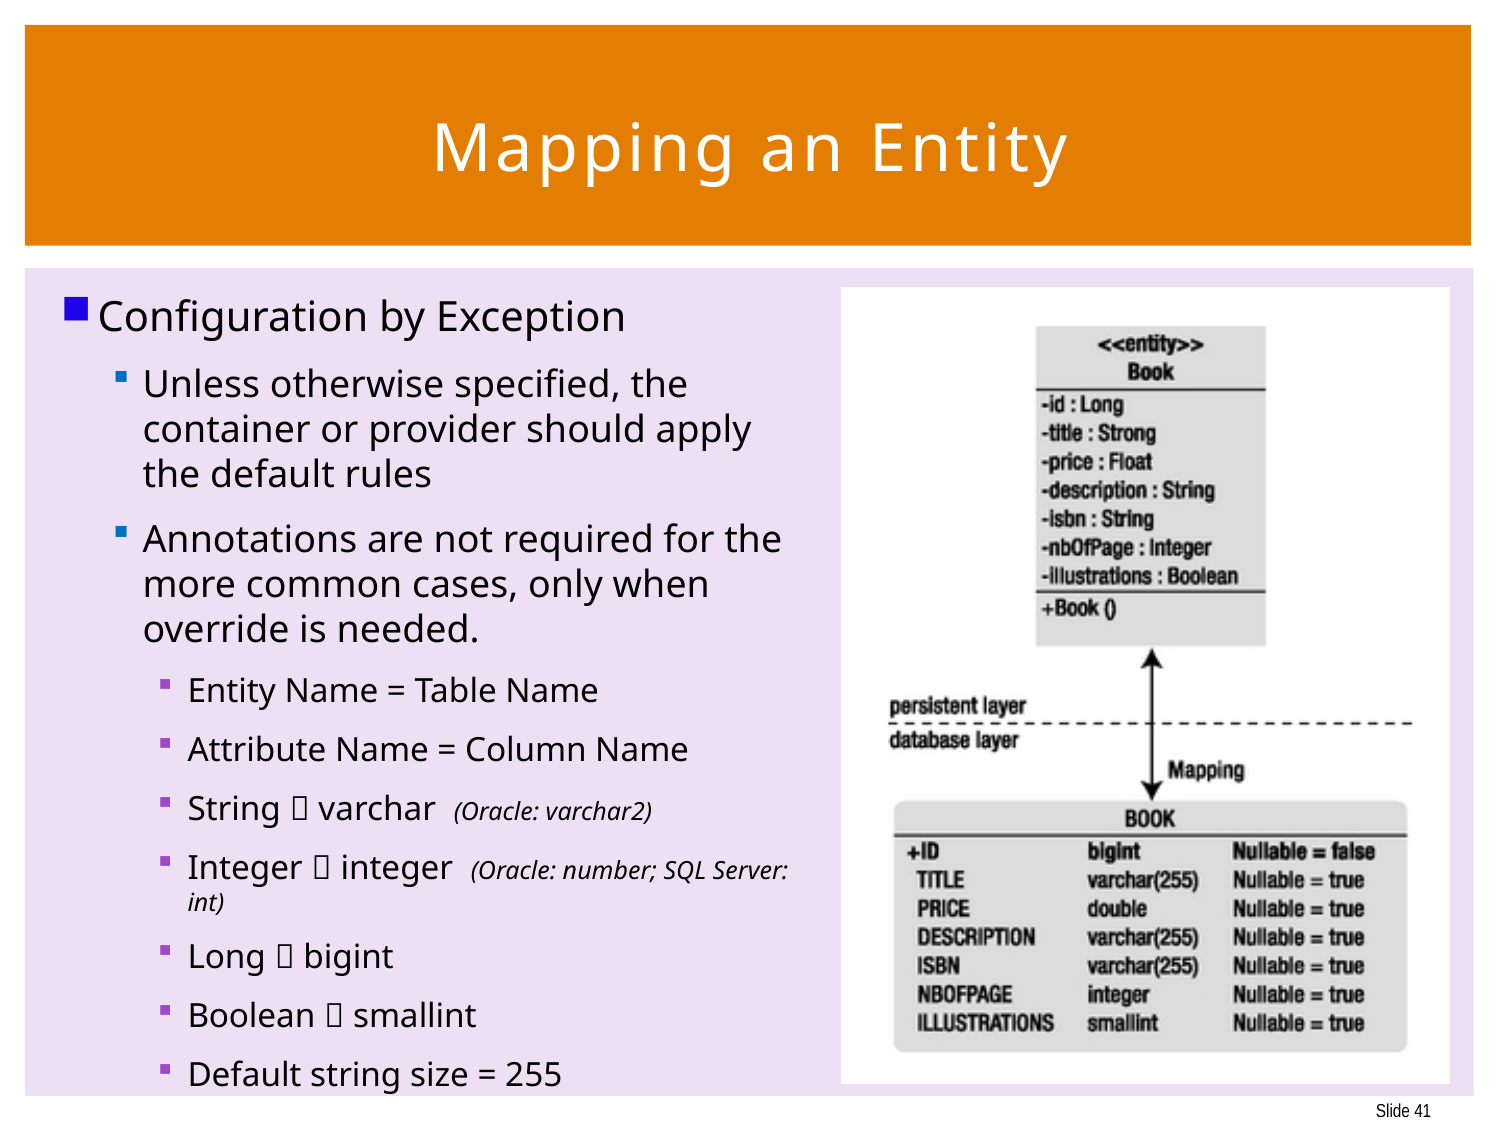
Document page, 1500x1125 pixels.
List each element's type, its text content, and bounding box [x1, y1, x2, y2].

picture [841, 287, 1451, 1084]
title Mapping an Entity [62, 58, 1438, 232]
list Configuration by Exception Unless otherwise specified, the container or provider should apply the default rules Annotations are not required for the more common cases, only when override is needed. Entity Name = Table Name Attribute Name = Column Name String  varchar (Oracle: varchar2) Integer  integer (Oracle: number; SQL Server: int) Long  bigint Boolean  smallint Default string size = 255 [37, 281, 825, 1005]
